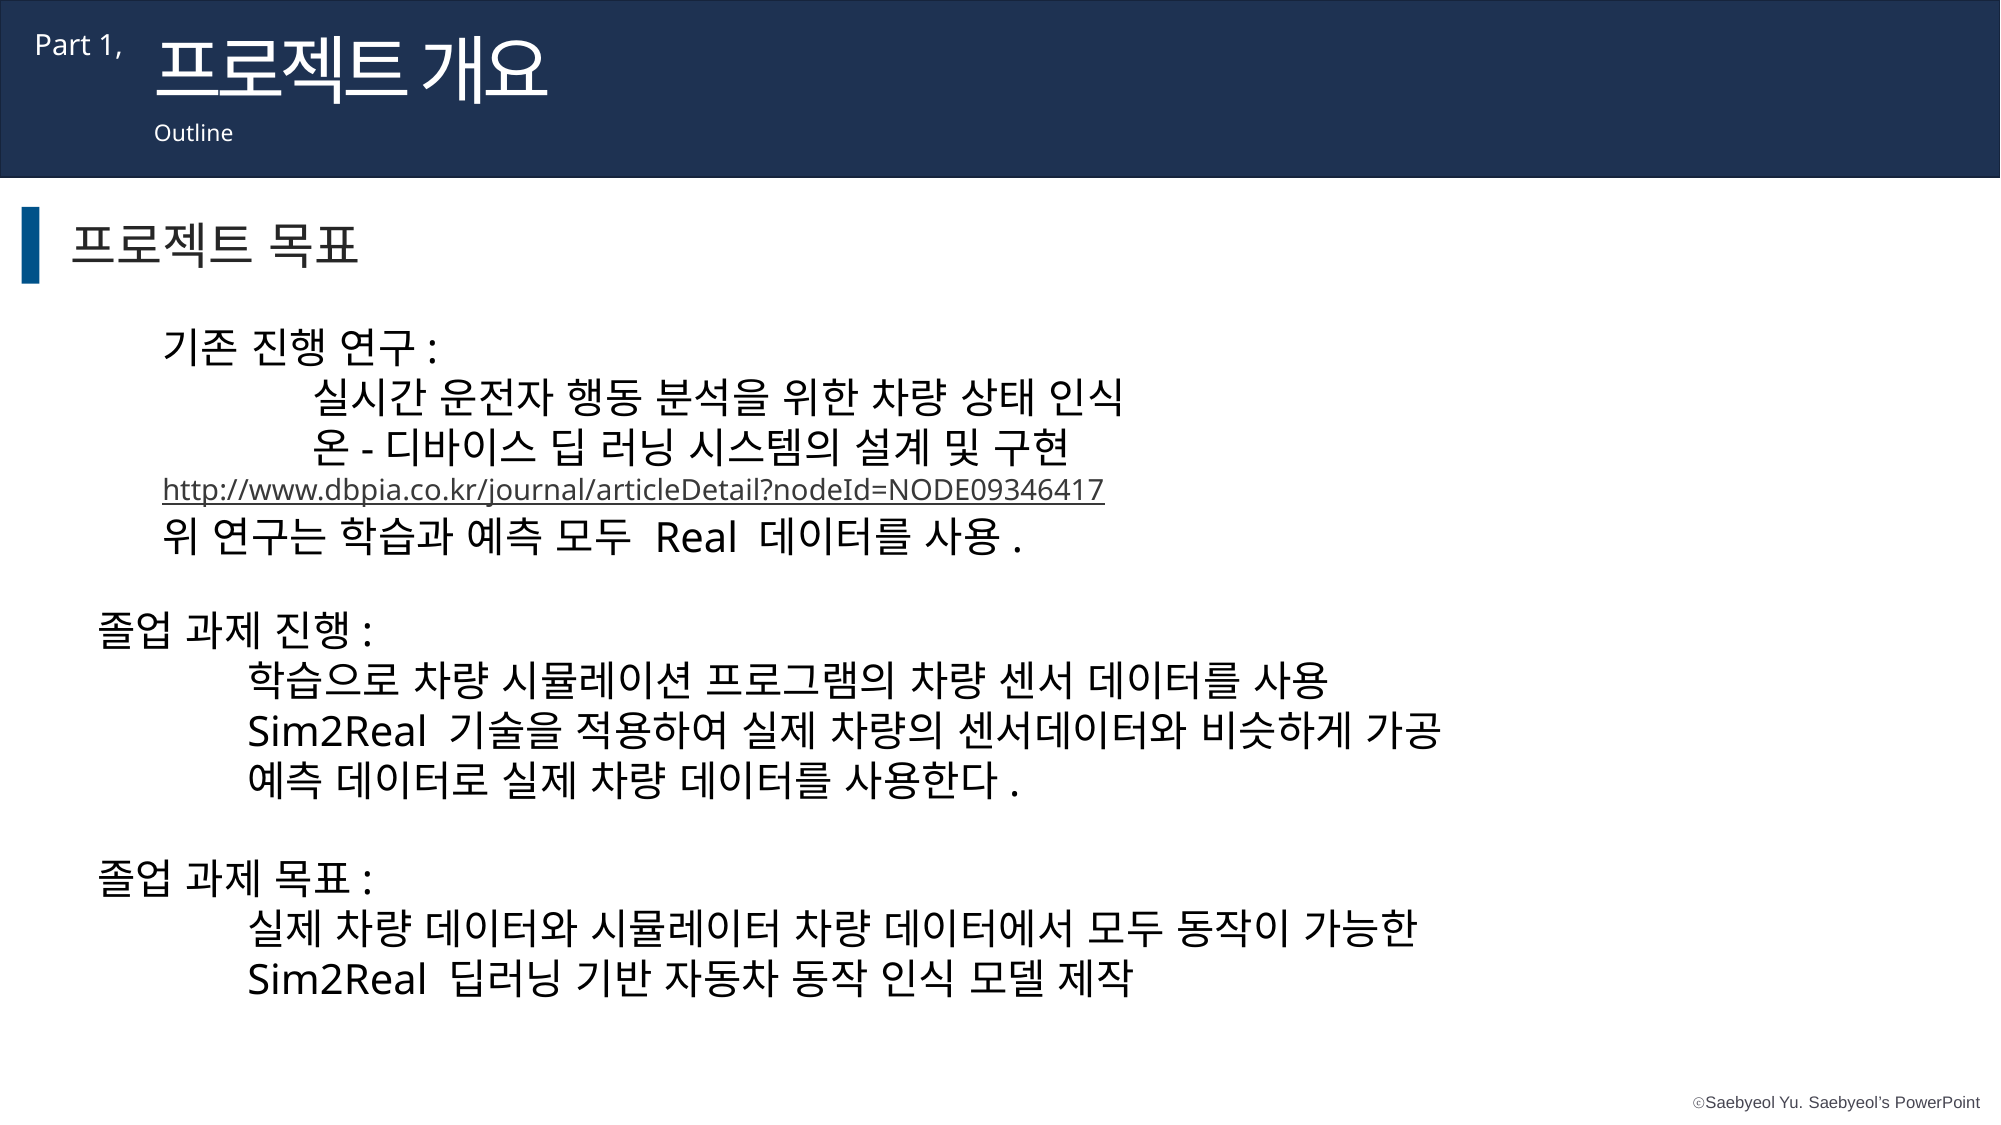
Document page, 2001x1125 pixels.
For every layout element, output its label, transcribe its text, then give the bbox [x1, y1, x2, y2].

text_box Outline [139, 110, 249, 154]
text_box 기존 진행 연구: 실시간 운전자 행동 분석을 위한 차량 상태 인식 온-디바이스 딥 러닝 시스템의 설계 및 구현 http://www.dbpia.co.kr/journal/articleDetail?nodeId=NODE09346417 위 연구는 학습과 예측 모두 Real 데이터를 사용. [147, 313, 1153, 569]
text_box Part 1, [19, 19, 139, 69]
text_box 졸업 과제 목표: 실제 차량 데이터와 시뮬레이터 차량 데이터에서 모두 동작이 가능한 Sim2Real 딥러닝 기반 자동차 동작 인식 모델 제작 [82, 845, 1619, 1010]
text_box 졸업 과제 진행: 학습으로 차량 시뮬레이션 프로그램의 차량 센서 데이터를 사용 Sim2Real 기술을 적용하여 실제 차량의 센서데이터와 비슷하게 가공 예측 데이터로 실제 차량 데이터를 사용한다. [82, 597, 1619, 812]
text_box [0, 0, 2000, 178]
text_box 프로젝트 개요 [139, 16, 567, 122]
text_box 프로젝트 목표 [55, 207, 375, 283]
text_box [21, 206, 40, 285]
